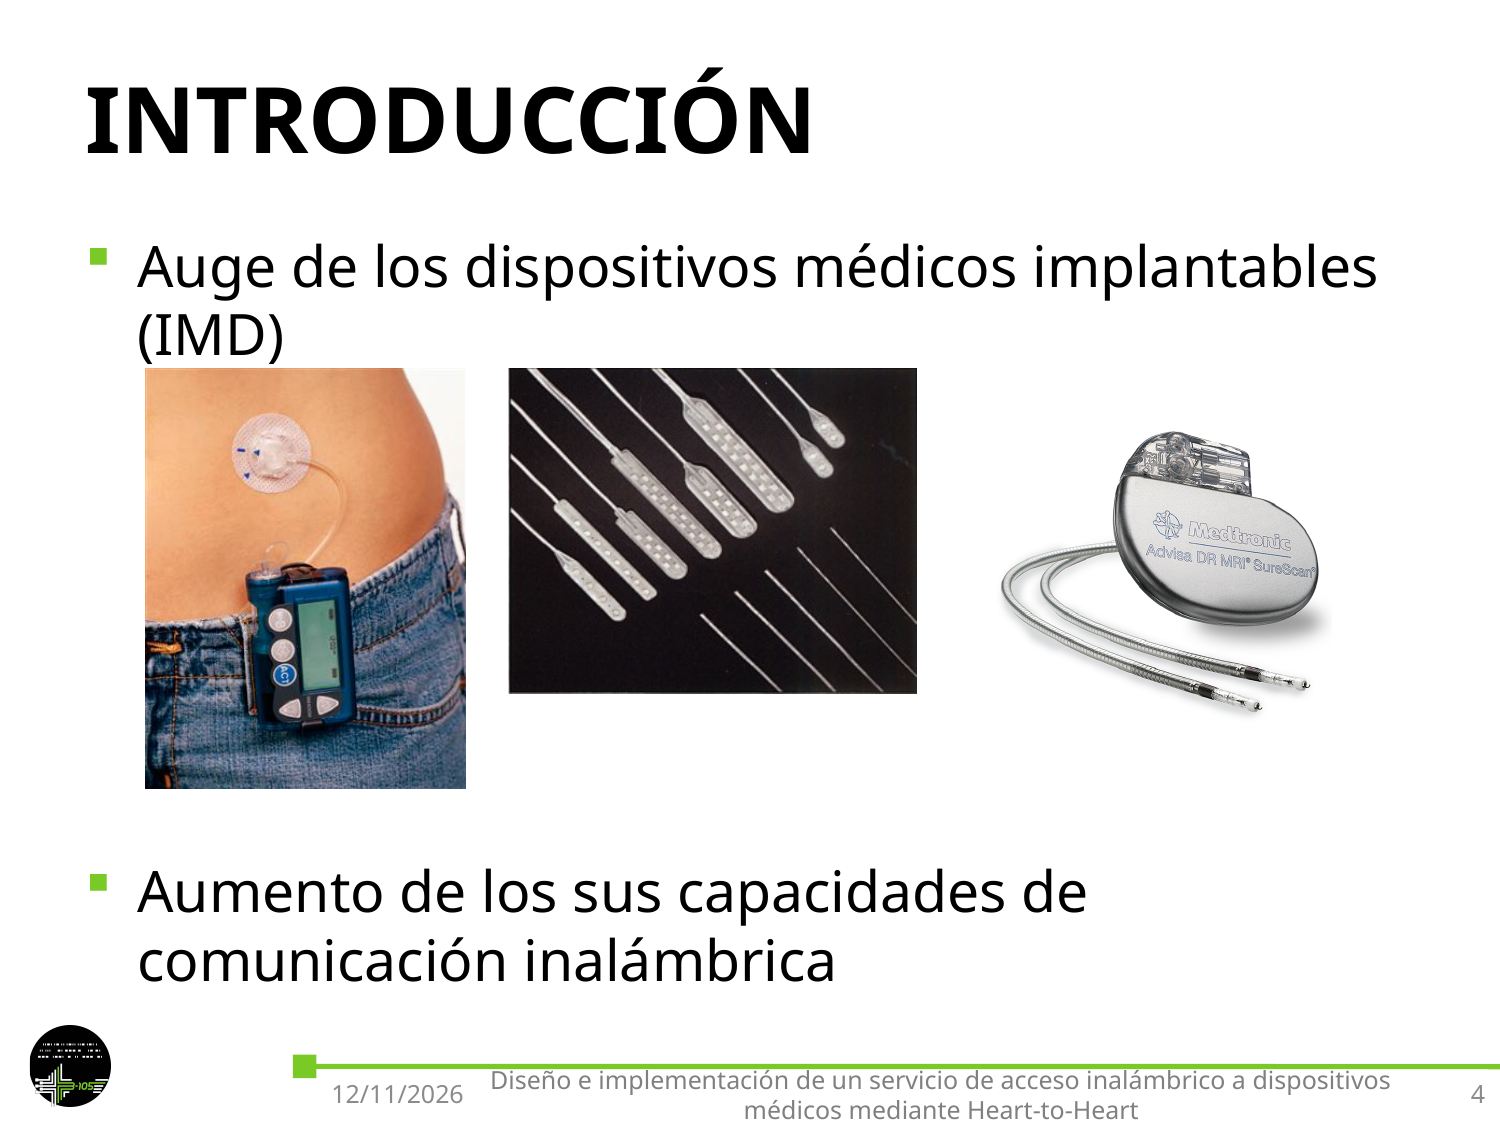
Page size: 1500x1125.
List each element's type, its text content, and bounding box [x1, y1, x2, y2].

footer Diseño e implementación de un servicio de acceso inalámbrico a dispositivos médicos mediante Heart-to-Heart [465, 1065, 1418, 1125]
picture [971, 368, 1353, 750]
picture [507, 368, 917, 694]
picture [29, 1025, 111, 1107]
list Auge de los dispositivos médicos implantables (IMD) Aumento de los sus capacidades de comunicación inalámbrica [70, 222, 1425, 1005]
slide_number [316, 1065, 465, 1125]
picture [144, 368, 466, 789]
title INTRODUCCIÓN [70, 23, 1421, 211]
slide_number 4 [1422, 1065, 1500, 1125]
